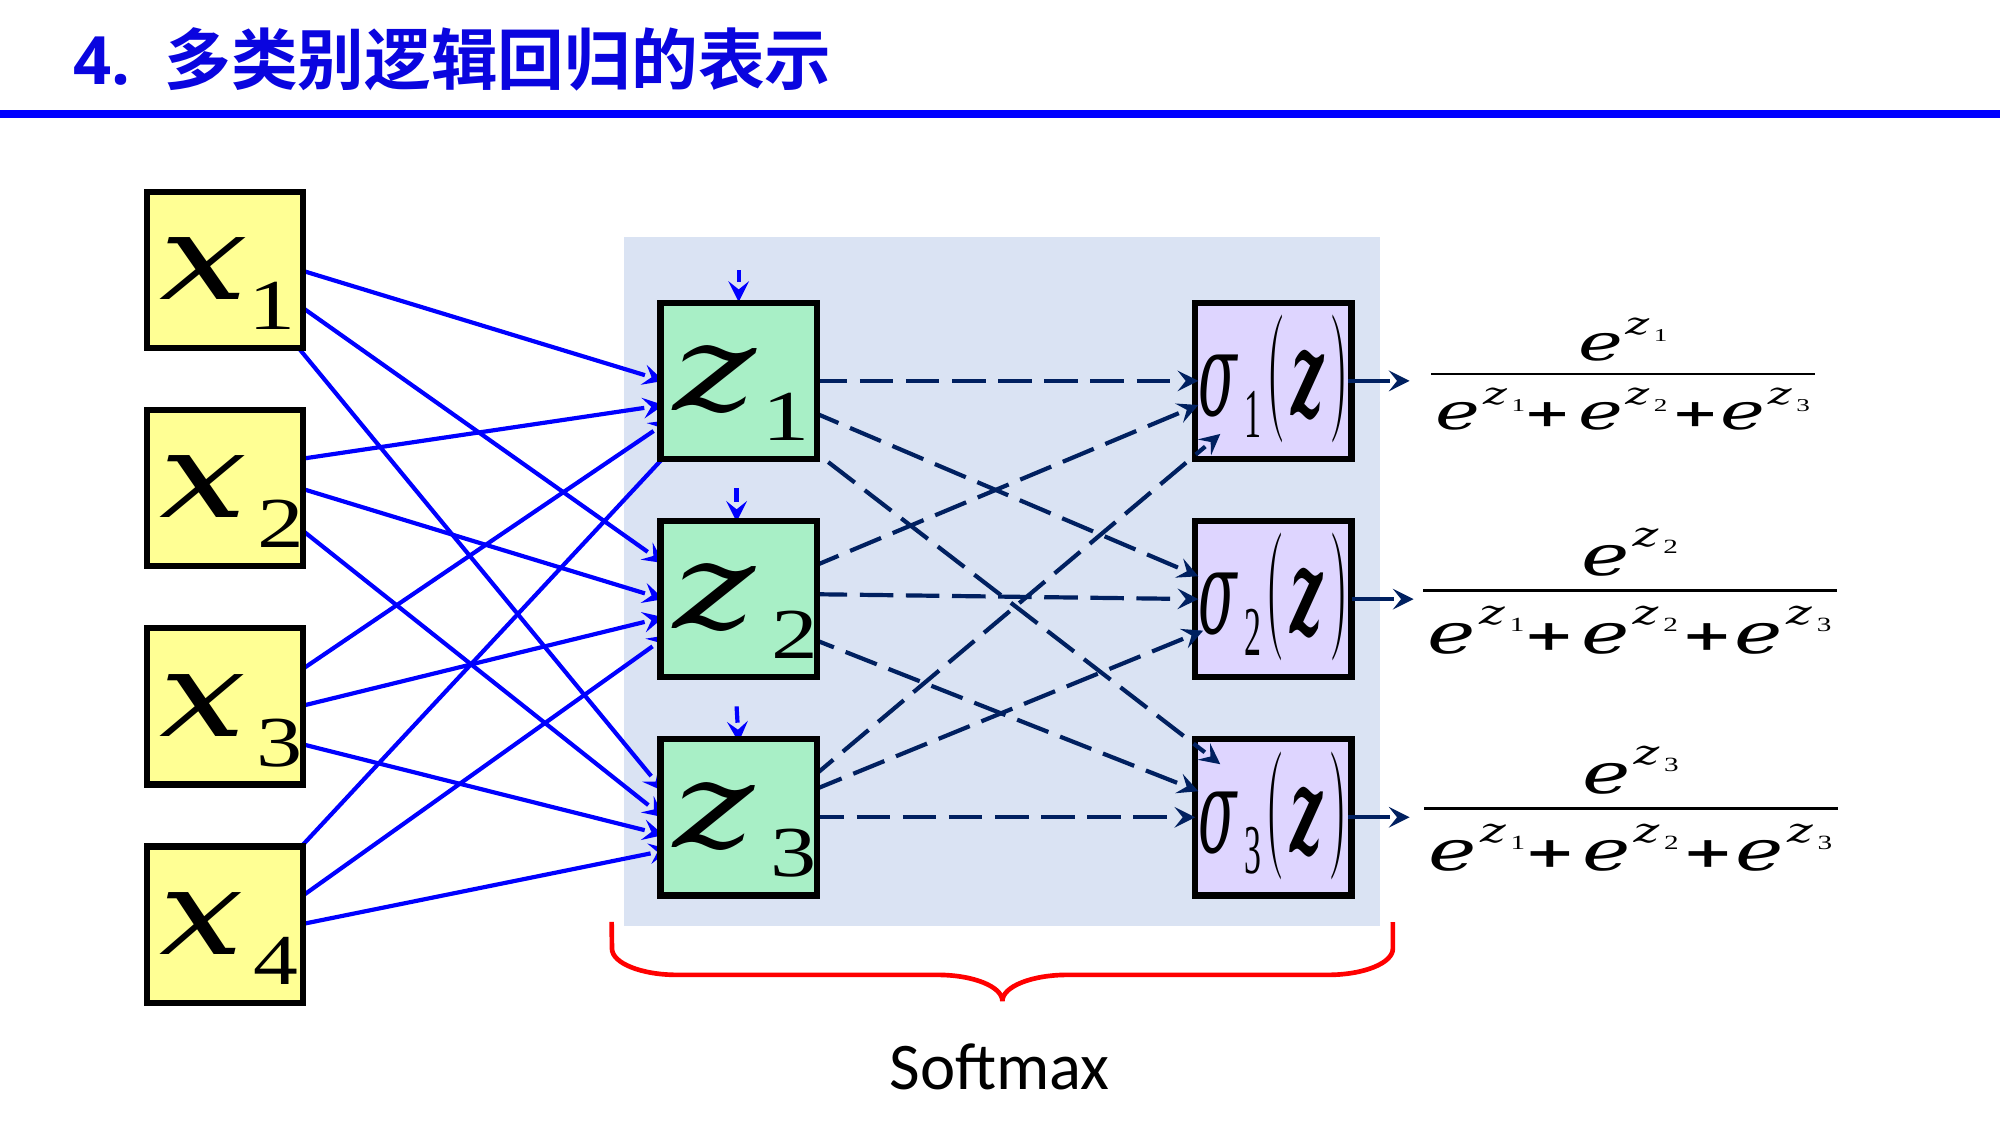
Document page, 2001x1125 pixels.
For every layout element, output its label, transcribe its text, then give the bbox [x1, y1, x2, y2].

text_box 4. 多类别逻辑回归的表示 [59, 10, 1308, 106]
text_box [149, 194, 1841, 1111]
